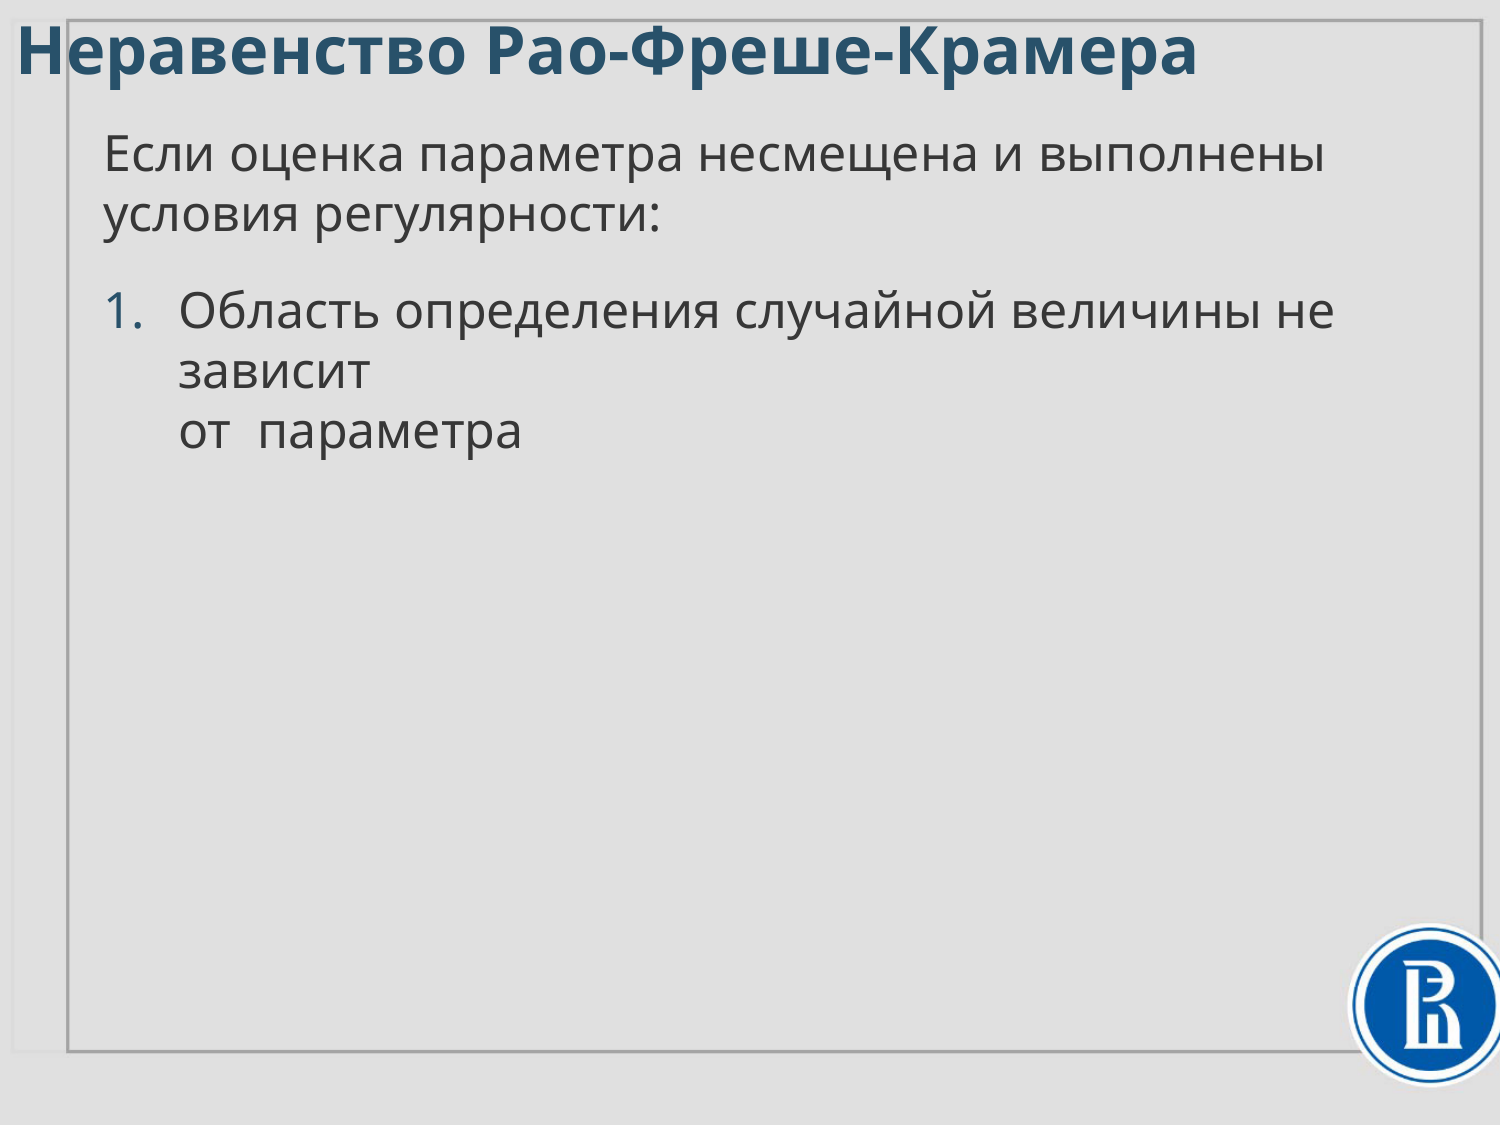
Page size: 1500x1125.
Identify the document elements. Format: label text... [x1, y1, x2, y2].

picture [0, 96, 1500, 1125]
text_box Неравенство Рао-Фреше-Крамера [0, 0, 1500, 96]
